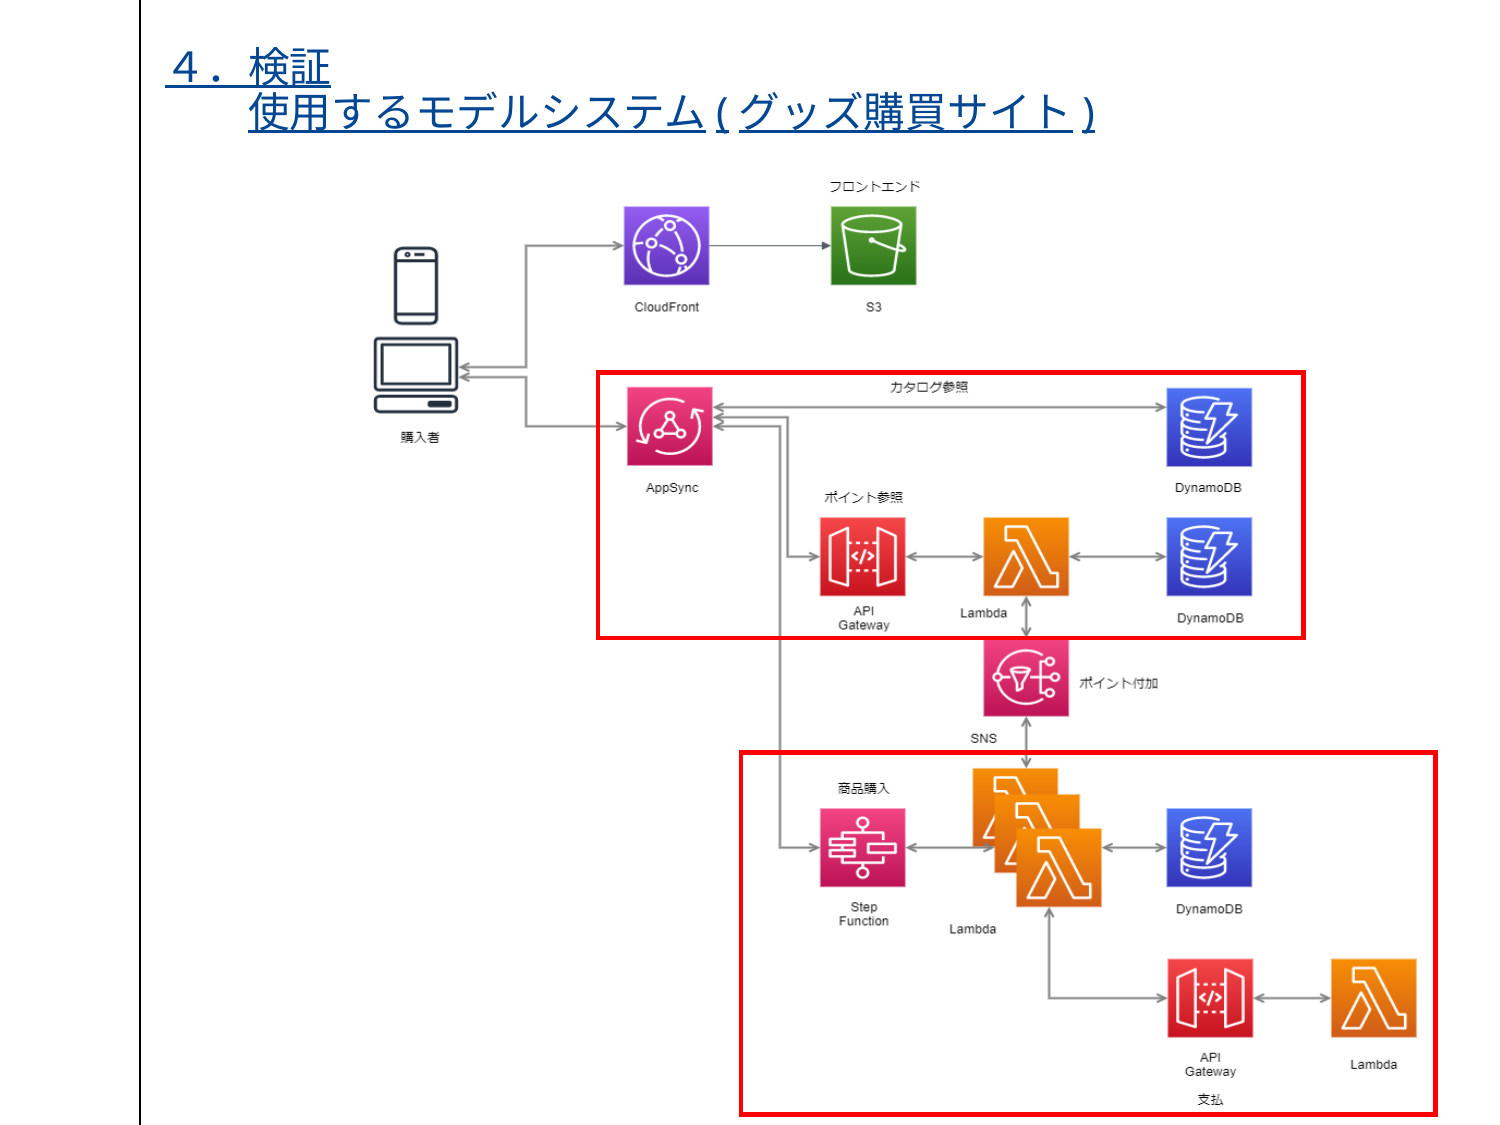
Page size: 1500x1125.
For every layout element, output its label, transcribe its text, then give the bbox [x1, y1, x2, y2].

text_box [740, 752, 1436, 1115]
title ４．検証 使用するモデルシステム(グッズ購買サイト) [164, 38, 1412, 160]
picture [373, 176, 1417, 1110]
